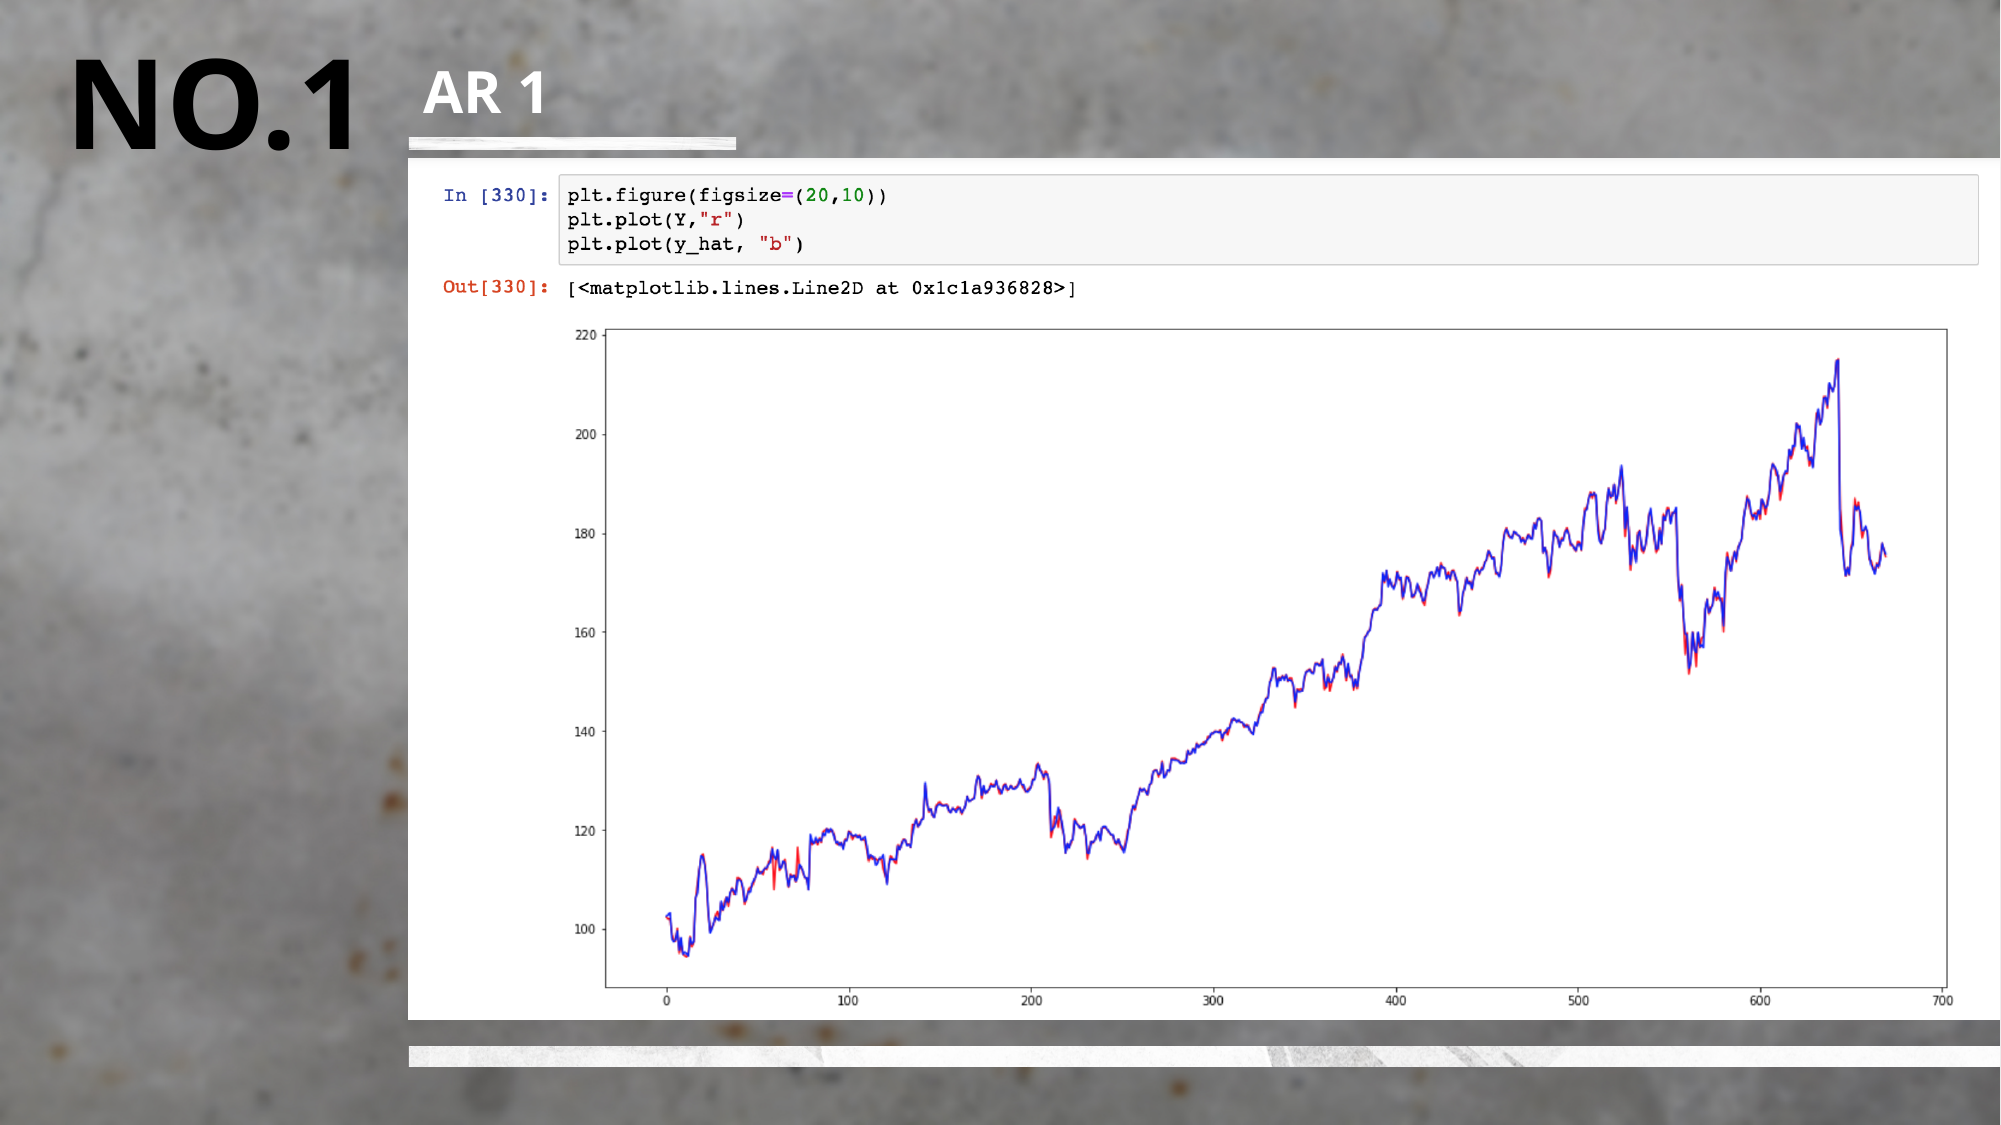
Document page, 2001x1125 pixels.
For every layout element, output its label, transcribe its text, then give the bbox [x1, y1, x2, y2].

list AR 1 [409, 47, 921, 136]
list NO.1 [50, 34, 409, 182]
picture [0, 0, 2001, 1125]
